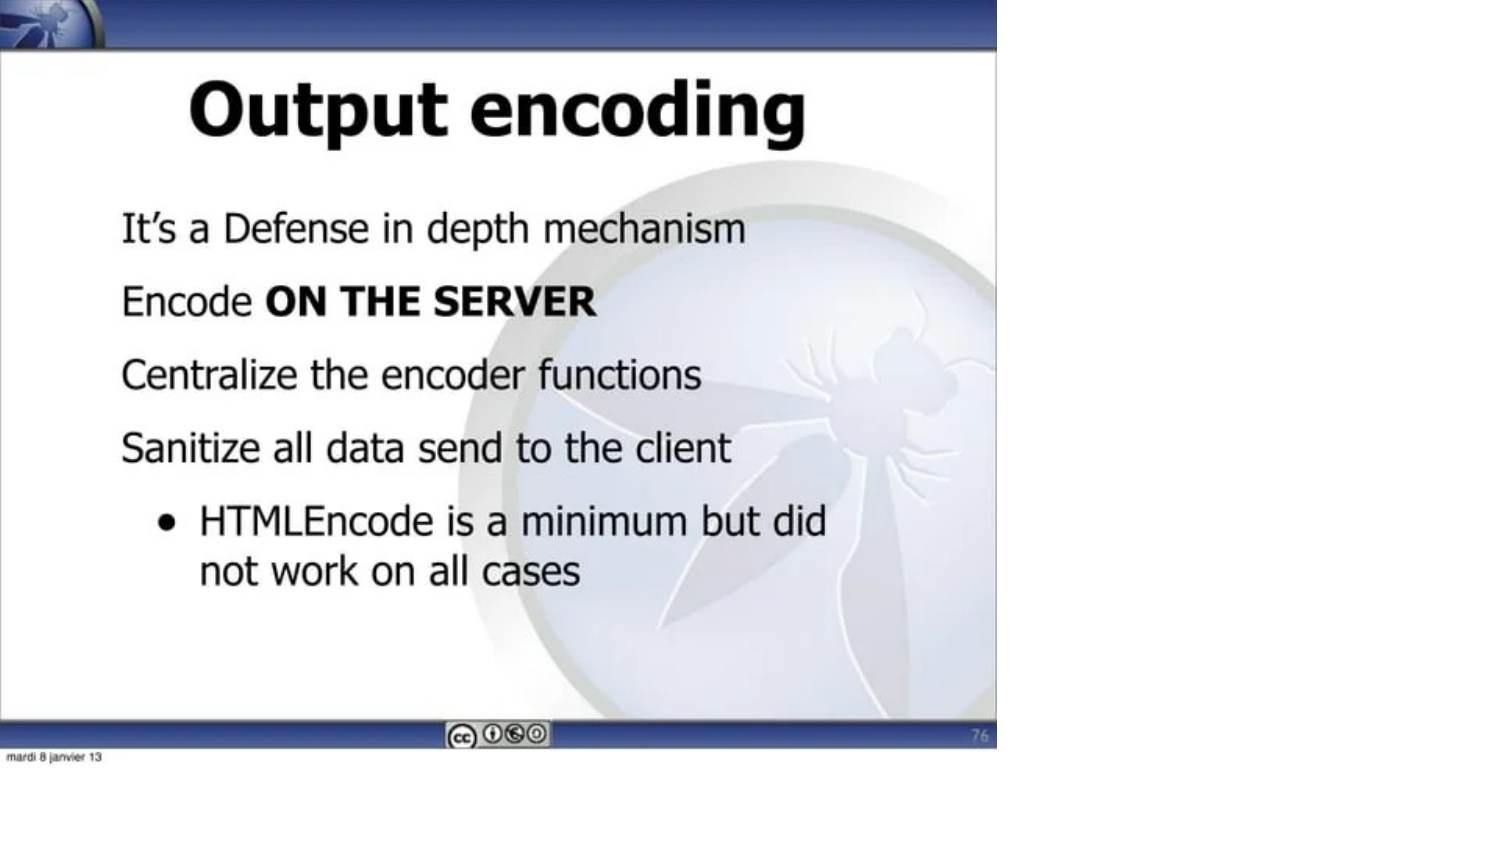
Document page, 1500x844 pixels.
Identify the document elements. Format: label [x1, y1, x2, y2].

picture [0, 0, 997, 768]
